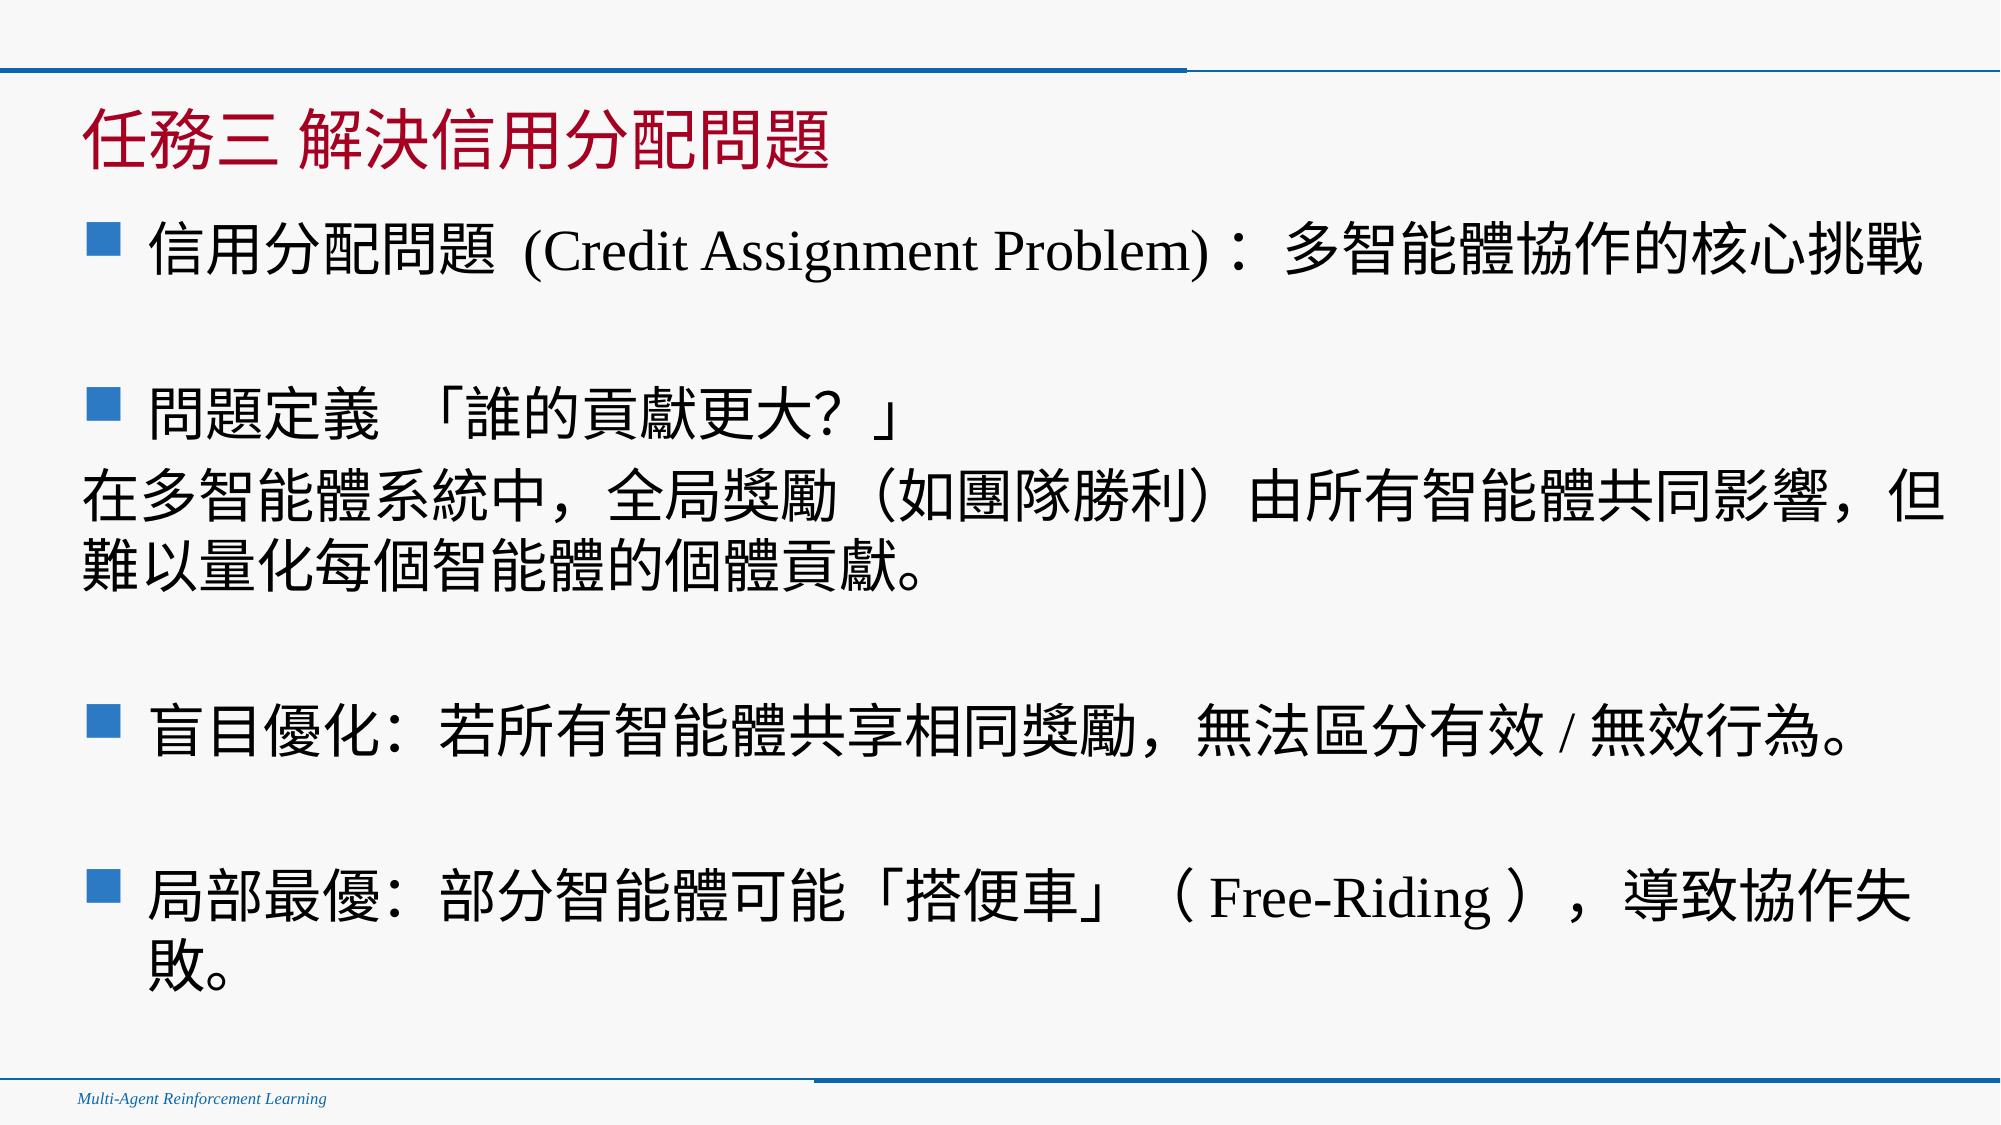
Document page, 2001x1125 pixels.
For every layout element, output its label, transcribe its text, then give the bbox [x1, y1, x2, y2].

list 信用分配問題 (Credit Assignment Problem)：多智能體協作的核心挑戰 問題定義 「誰的貢獻更大？」 在多智能體系統中，全局獎勵（如團隊勝利）由所有智能體共同影響，但難以量化每個智能體的個體貢獻。 盲目優化：若所有智能體共享相同獎勵，無法區分有效/無效行為。 局部最優：部分智能體可能「搭便車」（Free-Riding），導致協作失敗。 [66, 204, 1974, 1051]
list 任務三 解決信用分配問題 [66, 97, 1931, 178]
slide_number [1890, 1078, 1974, 1111]
